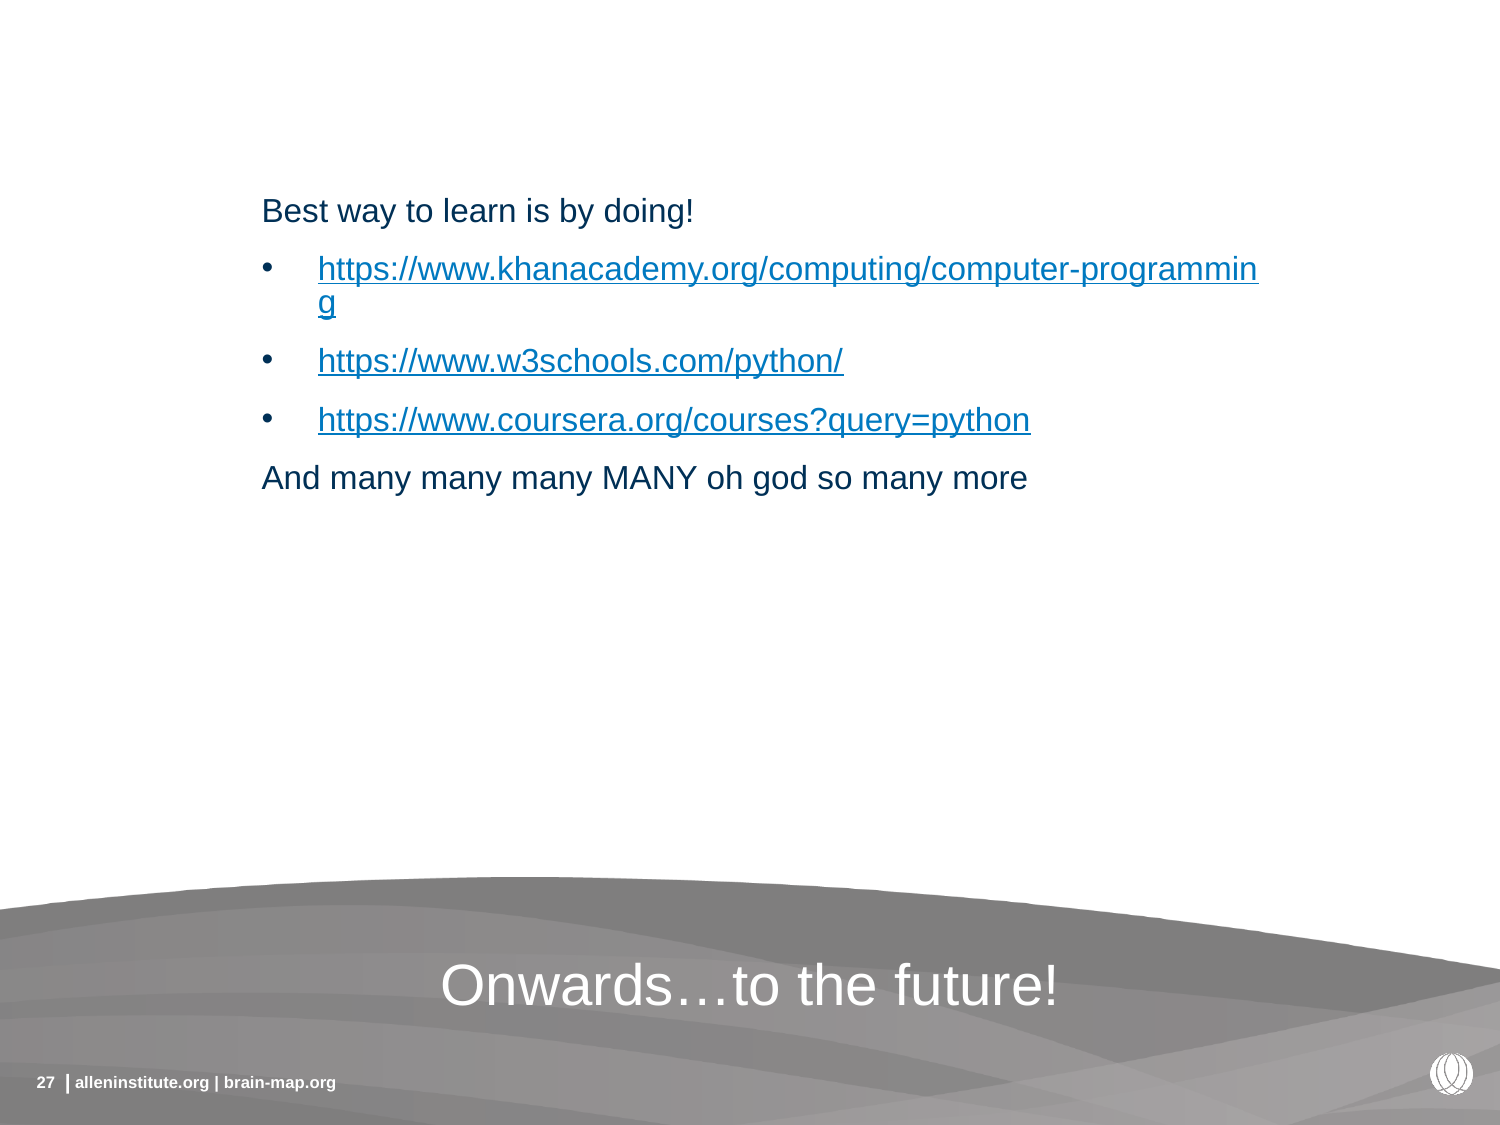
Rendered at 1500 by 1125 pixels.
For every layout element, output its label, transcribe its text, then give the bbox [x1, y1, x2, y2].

list Best way to learn is by doing! https://www.khanacademy.org/computing/computer-programming https://www.w3schools.com/python/ https://www.coursera.org/courses?query=python And many many many MANY oh god so many more [246, 181, 1275, 788]
footer alleninstitute.org | brain-map.org [75, 1061, 1374, 1093]
title Onwards…to the future! [297, 921, 1204, 1053]
slide_number 27 [6, 1061, 56, 1093]
picture [0, 877, 1500, 1125]
